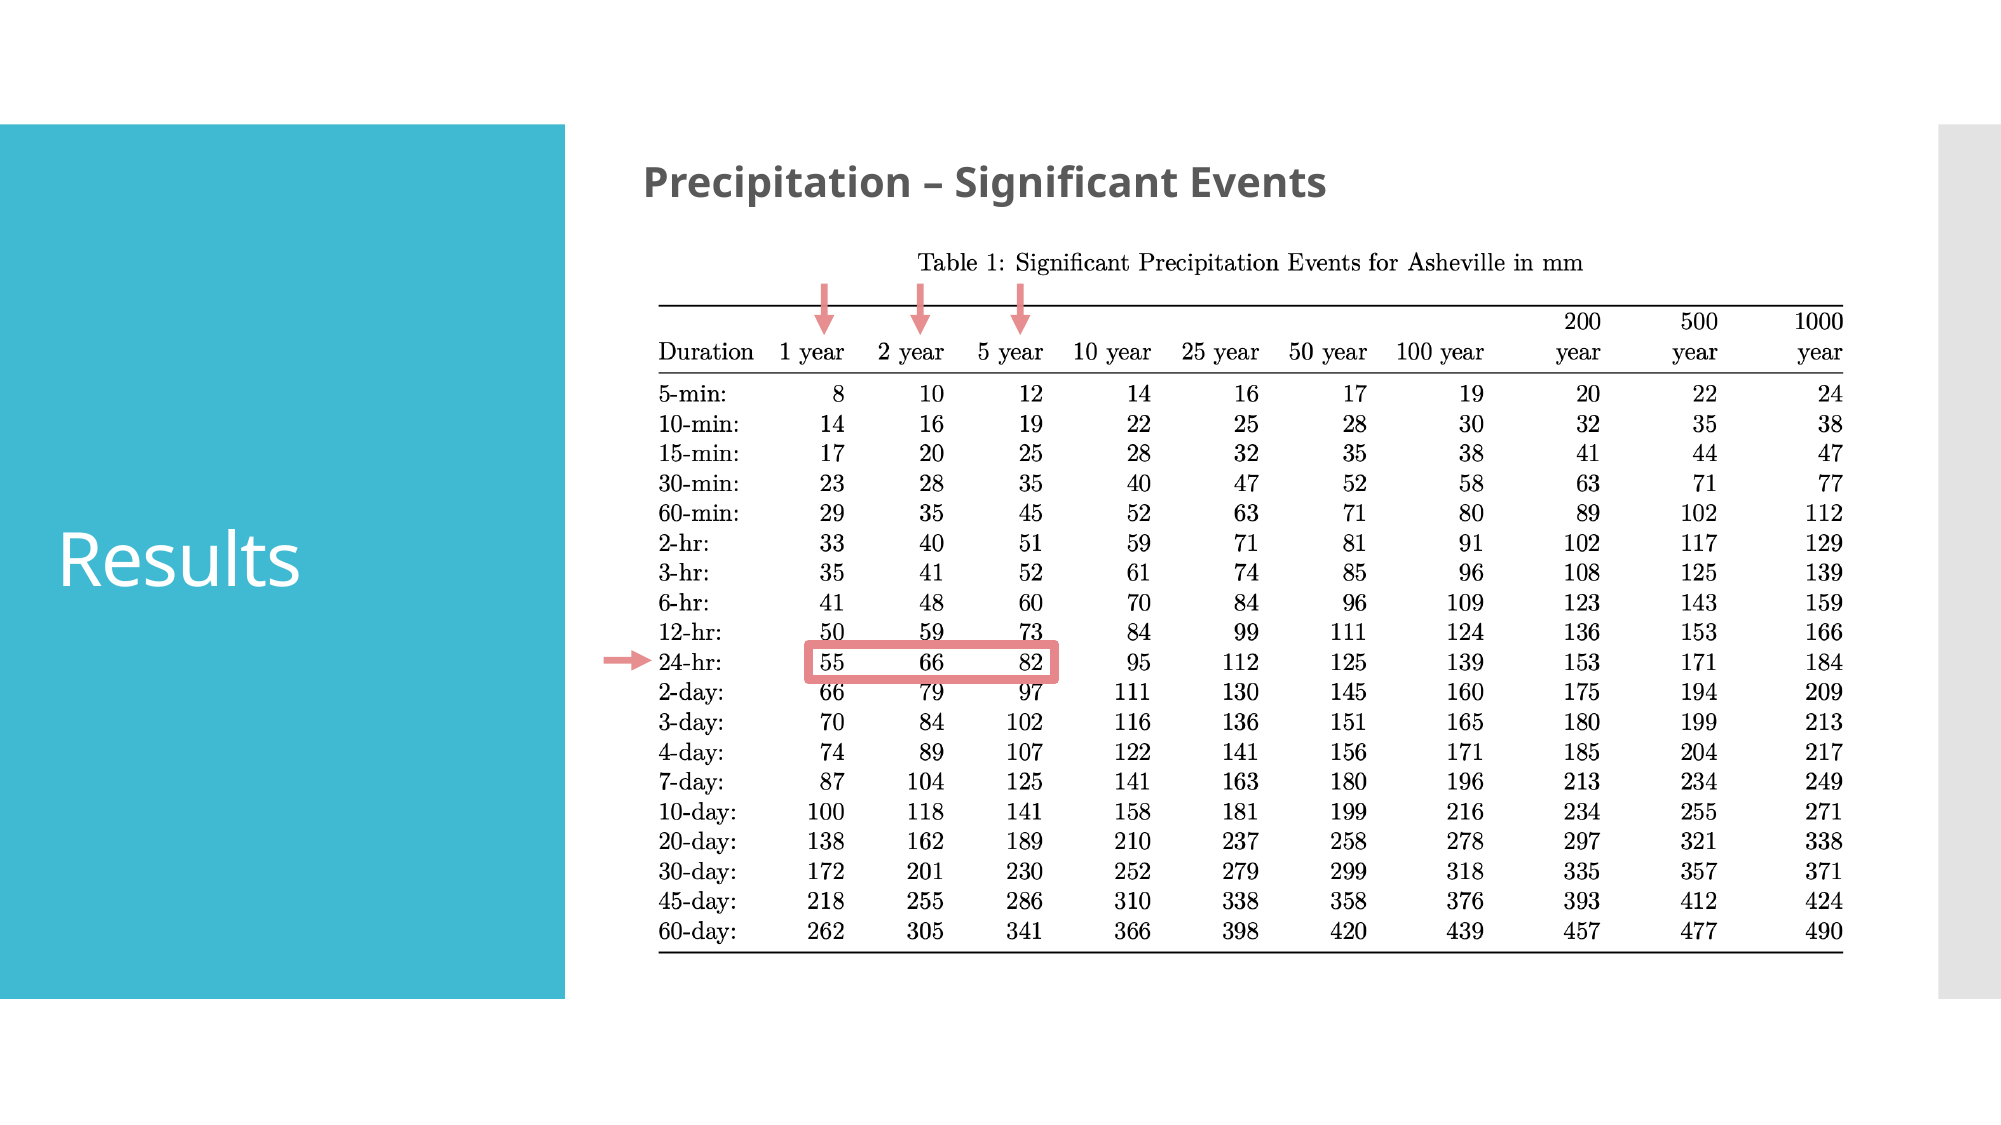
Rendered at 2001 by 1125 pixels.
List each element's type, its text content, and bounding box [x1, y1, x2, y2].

picture [609, 216, 1890, 983]
list Precipitation – Significant Events [627, 50, 1828, 216]
title Results [41, 184, 525, 940]
